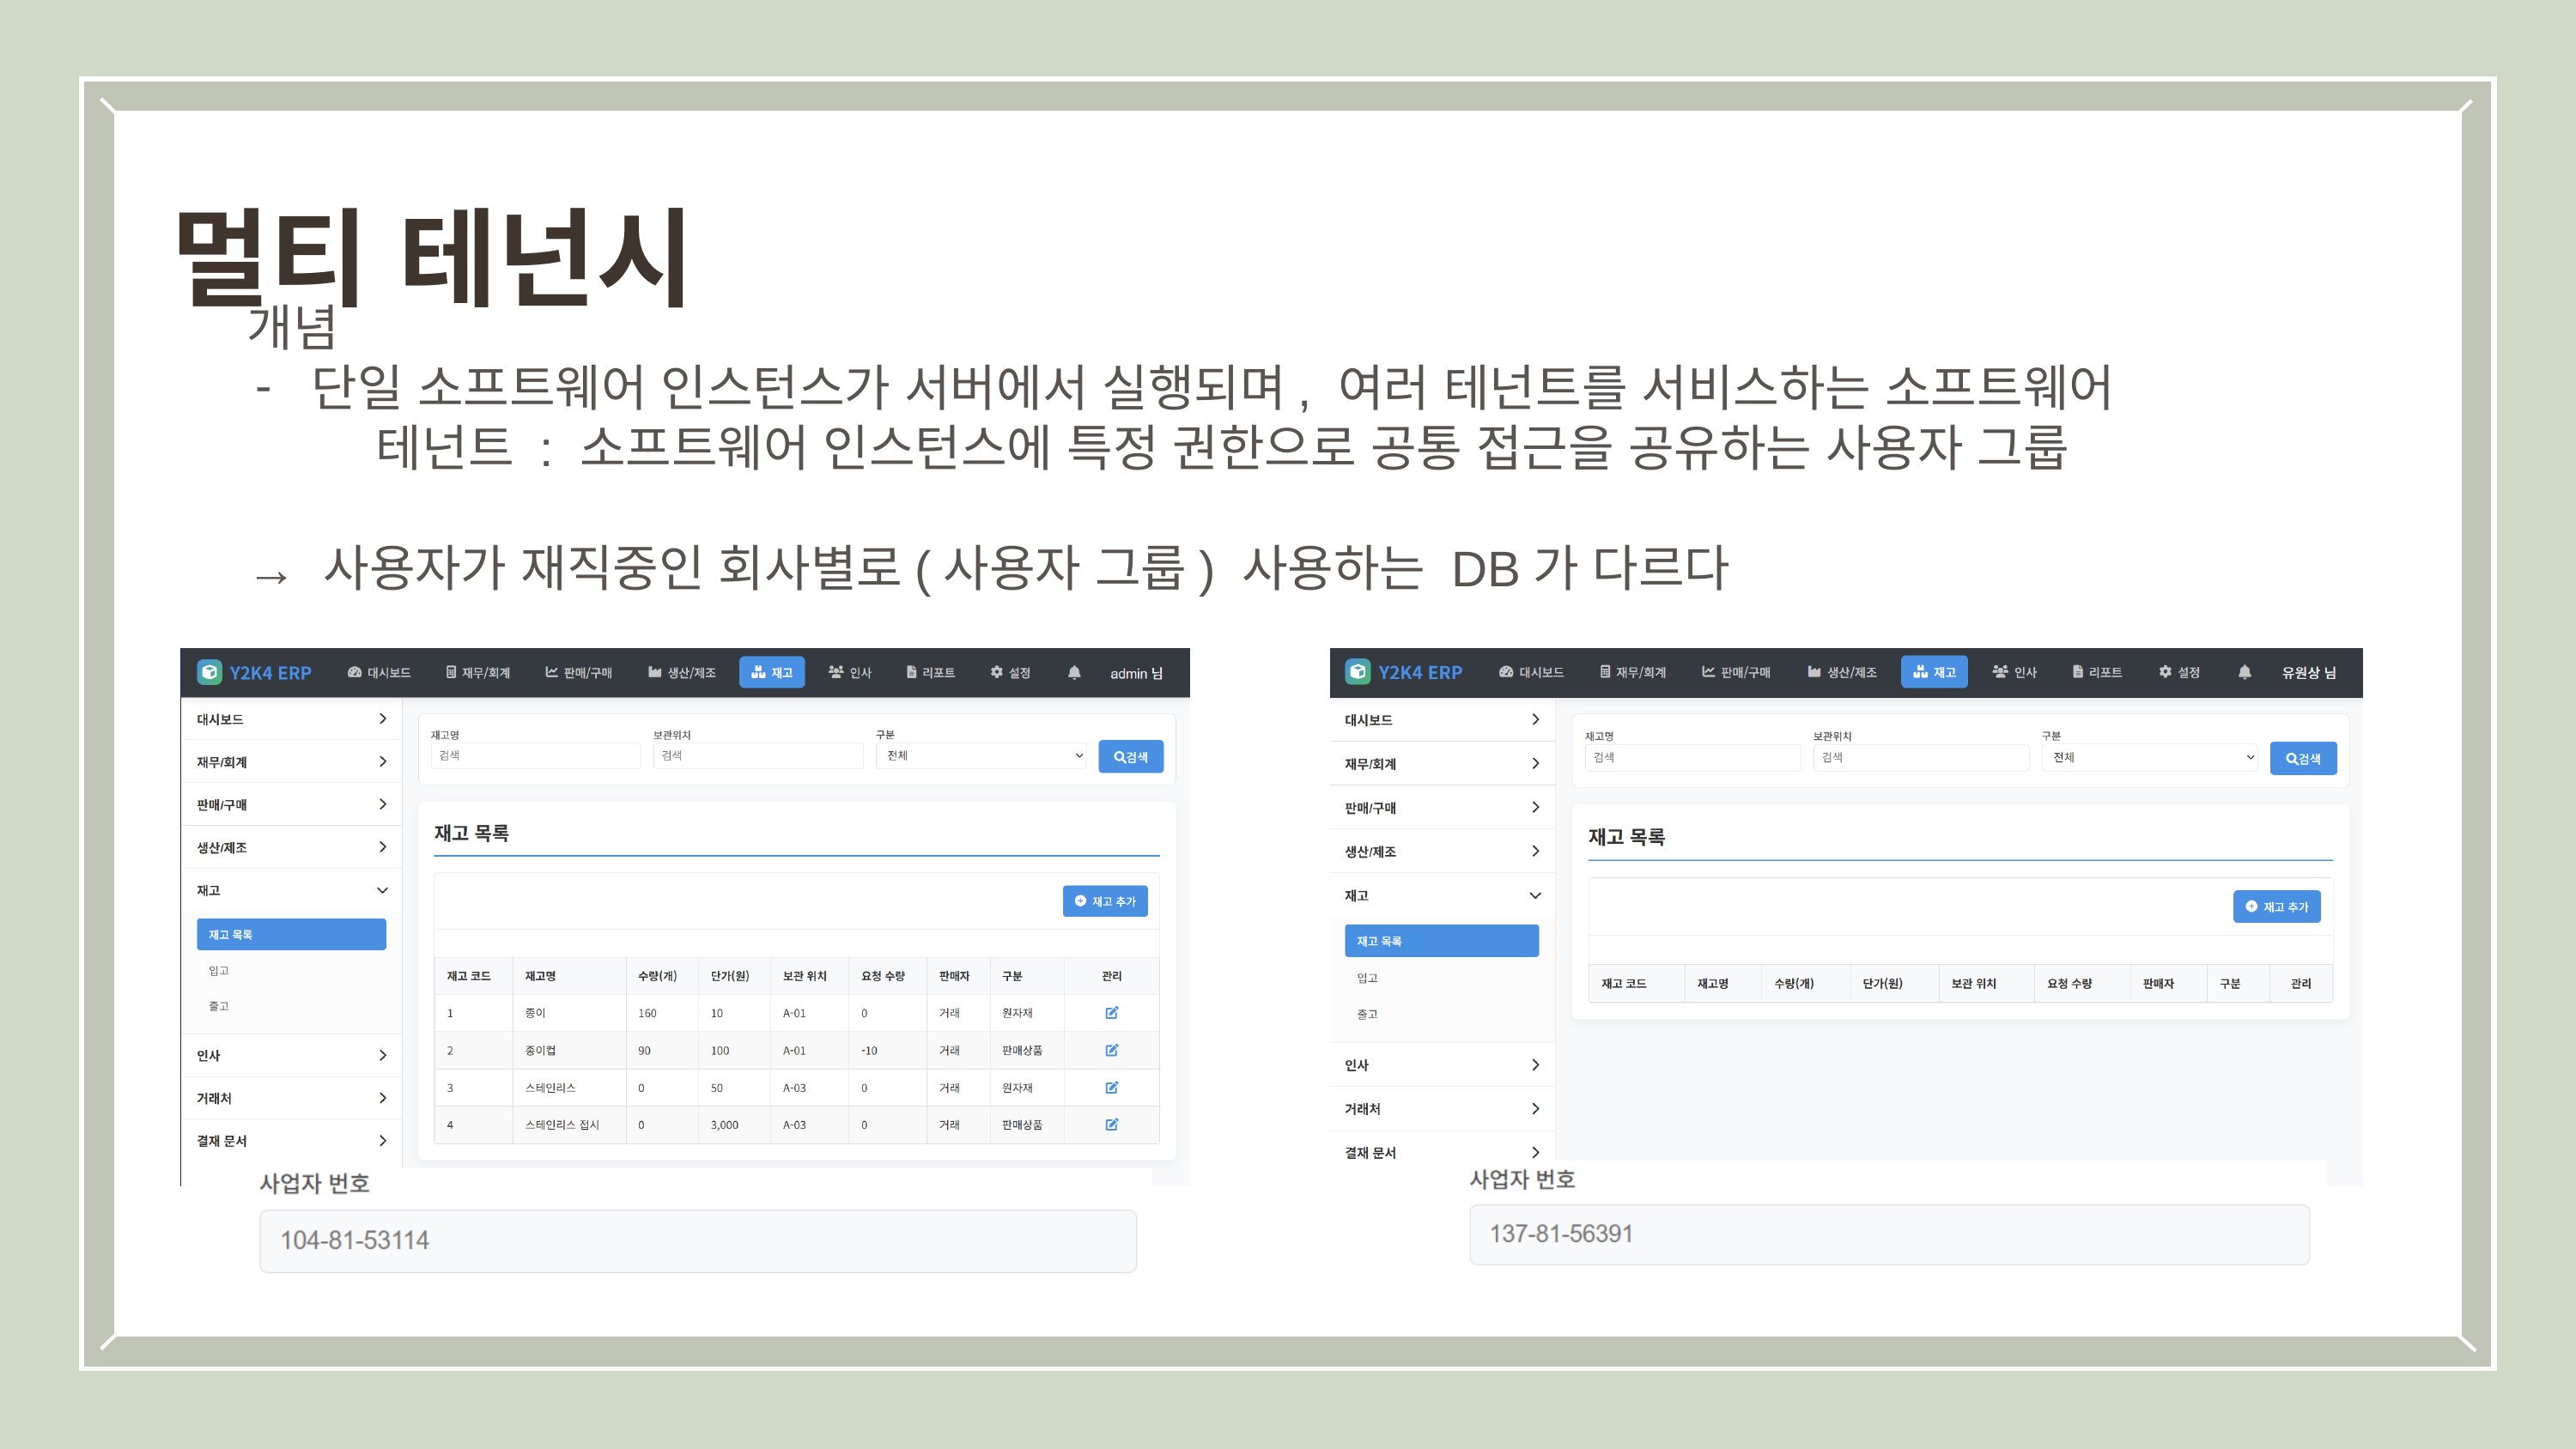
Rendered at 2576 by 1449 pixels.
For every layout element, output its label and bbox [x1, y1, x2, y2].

text_box [78, 51, 2497, 1372]
picture [180, 648, 1190, 1284]
picture [1330, 648, 2363, 1284]
